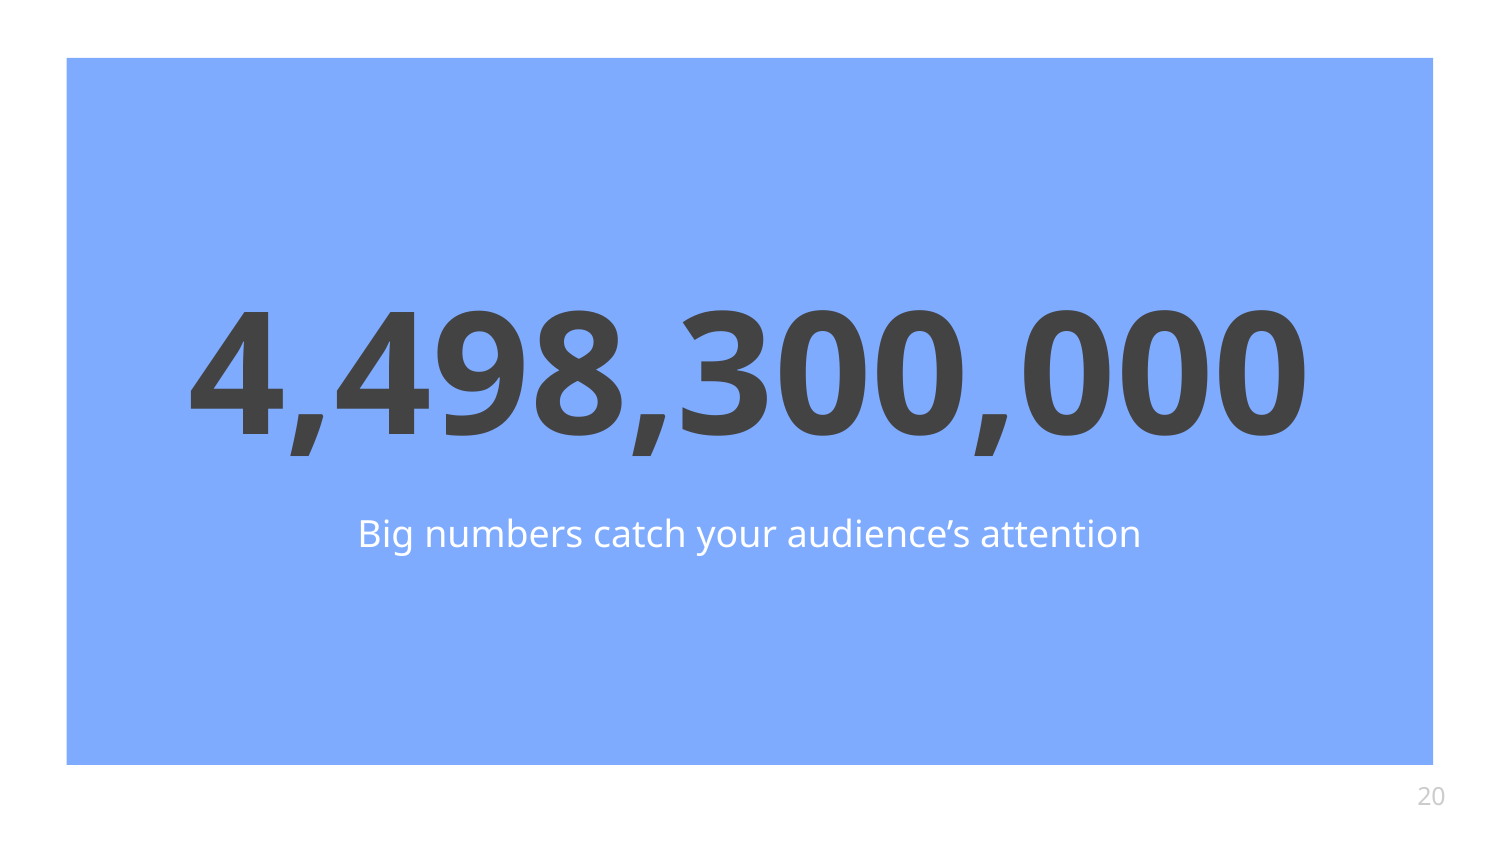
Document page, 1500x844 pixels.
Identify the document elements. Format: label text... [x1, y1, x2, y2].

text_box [781, 311, 865, 404]
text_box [878, 311, 962, 404]
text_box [537, 311, 621, 404]
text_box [1220, 311, 1304, 404]
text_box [337, 313, 428, 404]
slide_number ‹#› [1402, 764, 1493, 830]
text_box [684, 311, 766, 404]
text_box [1123, 311, 1207, 404]
subtitle Big numbers catch your audience’s attention [206, 494, 1293, 601]
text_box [1025, 311, 1109, 404]
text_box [191, 313, 282, 404]
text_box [438, 311, 523, 404]
title 4,498,300,000 [0, 404, 1500, 484]
